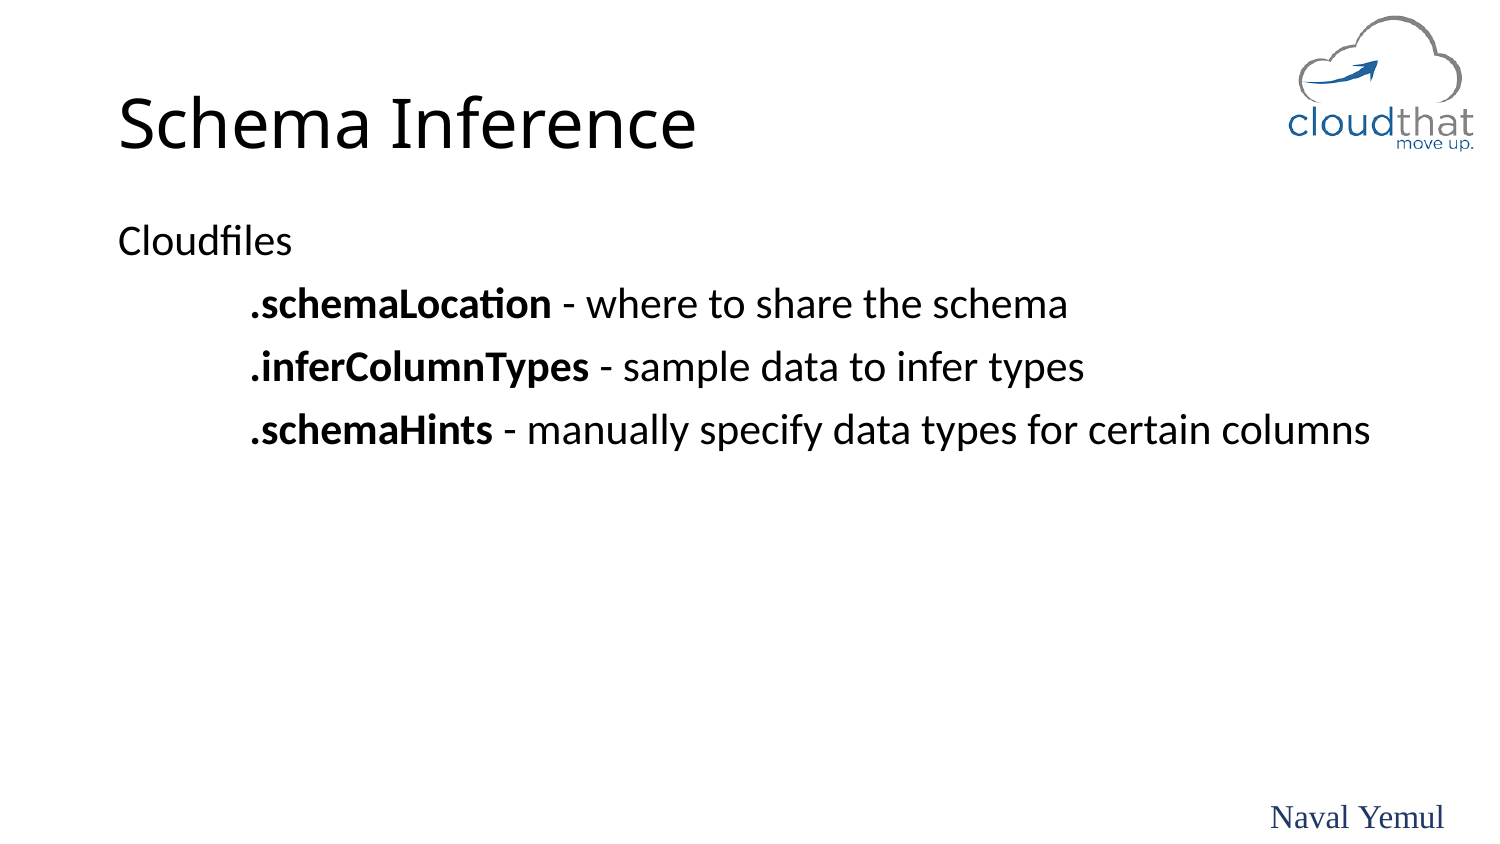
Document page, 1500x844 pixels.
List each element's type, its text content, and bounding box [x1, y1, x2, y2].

title Schema Inference [103, 44, 1397, 208]
picture [1280, 8, 1481, 159]
text_box Naval Yemul [1255, 788, 1500, 844]
list Cloudfiles .schemaLocation - where to share the schema .inferColumnTypes - sample data to infer types .schemaHints - manually specify data types for certain columns [103, 210, 1397, 746]
